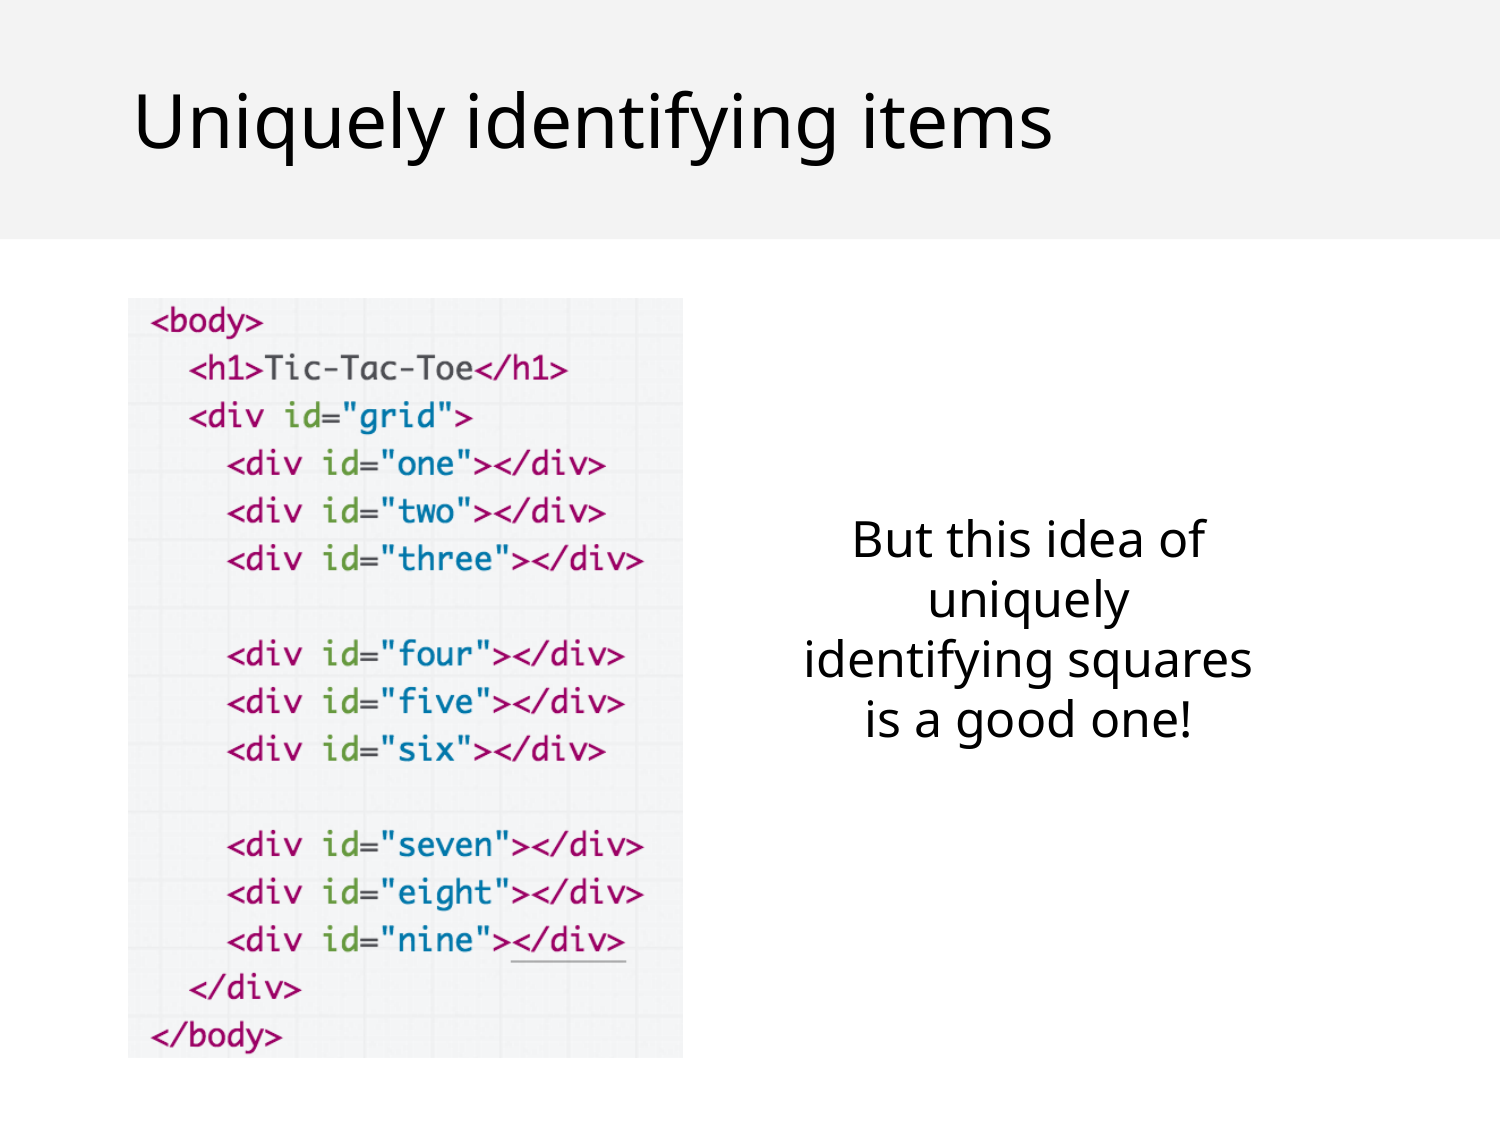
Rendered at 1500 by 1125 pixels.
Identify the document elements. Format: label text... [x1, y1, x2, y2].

picture [128, 298, 684, 1058]
text_box But this idea of uniquely identifying squares is a good one! [783, 492, 1274, 919]
text_box Uniquely identifying items [118, 58, 1362, 185]
